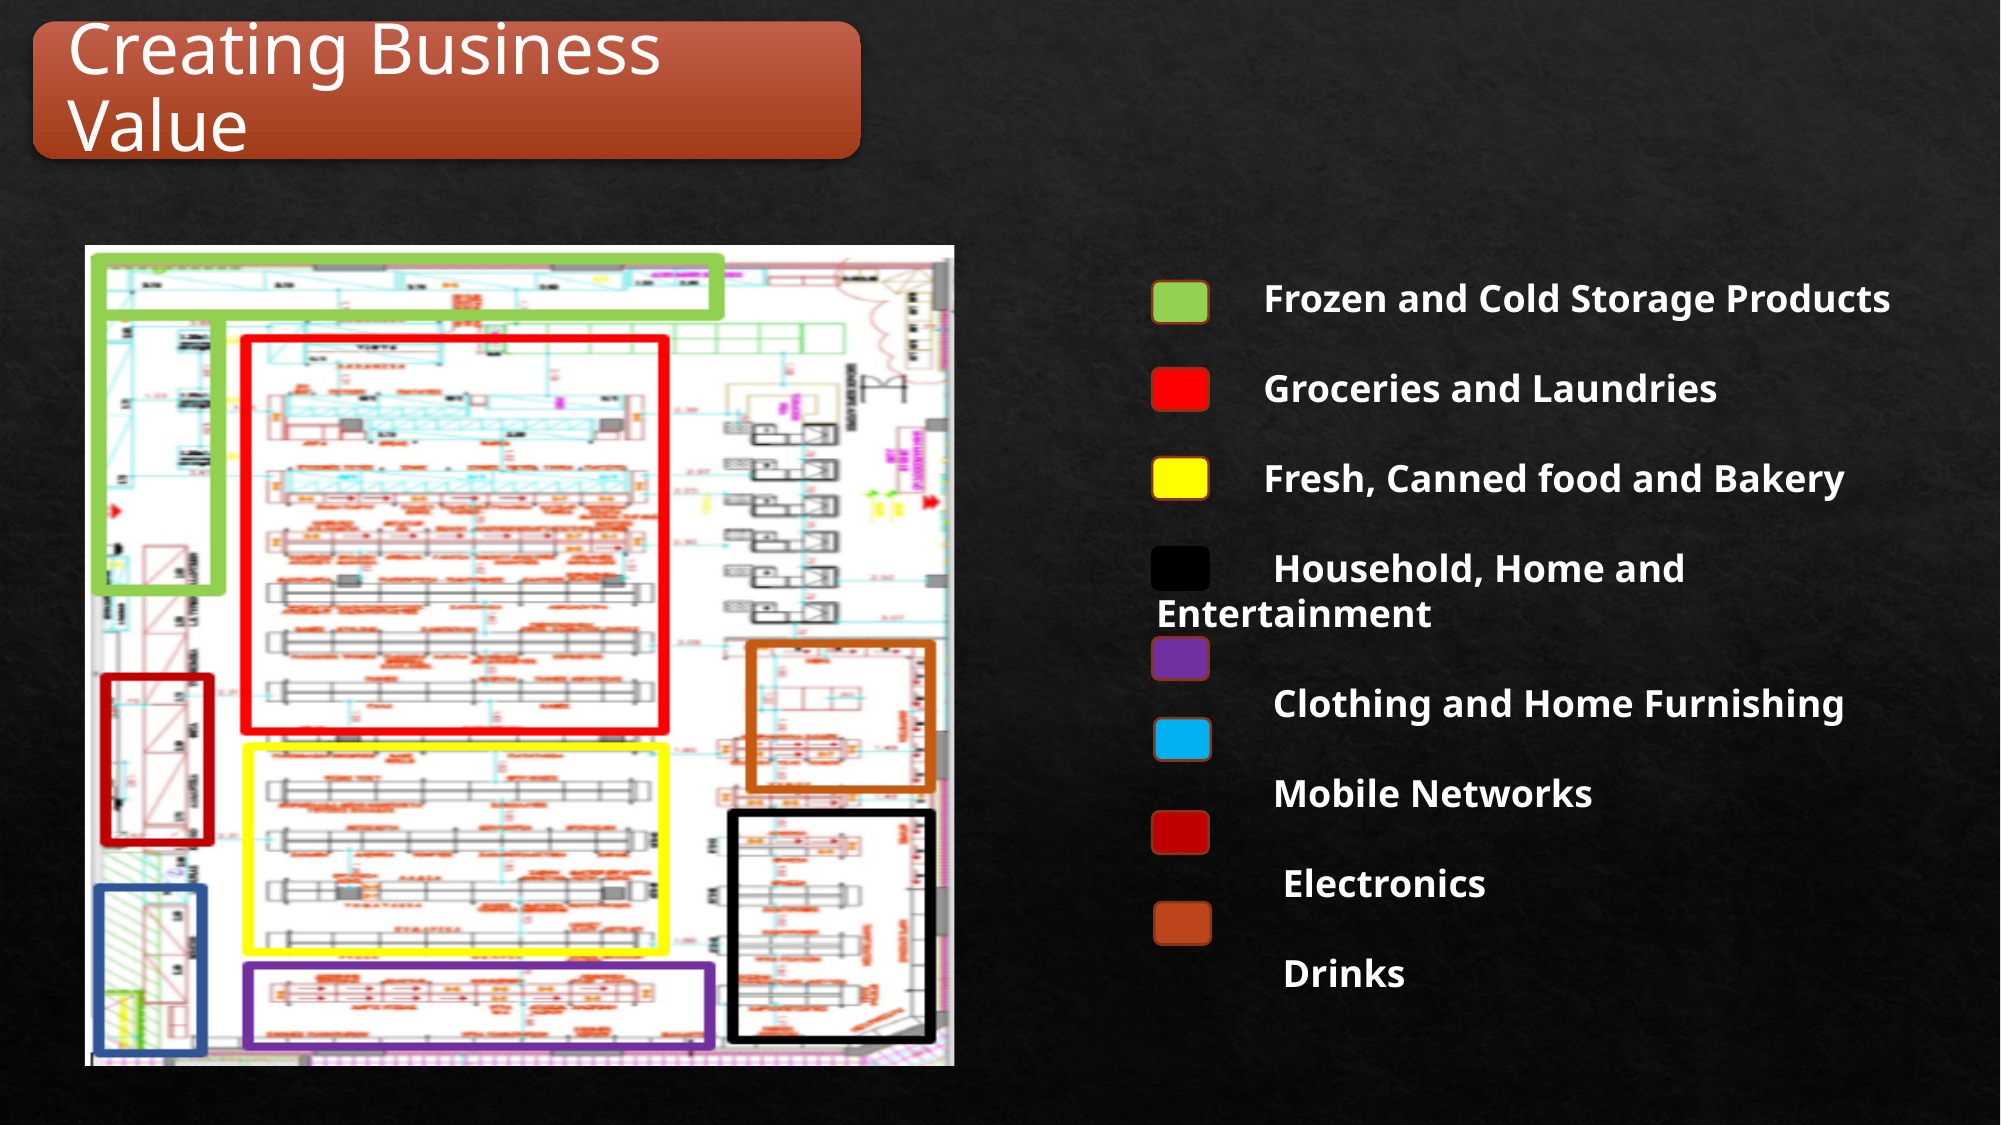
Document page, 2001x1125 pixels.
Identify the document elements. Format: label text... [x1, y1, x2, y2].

text_box [1152, 716, 1213, 762]
text_box [1150, 455, 1210, 501]
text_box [32, 18, 862, 159]
text_box Frozen and Cold Storage Products Groceries and Laundries Fresh, Canned food and Bakery Household, Home and Entertainment Clothing and Home Furnishing Mobile Networks Electronics Drinks [1141, 222, 1966, 1125]
text_box [1150, 636, 1210, 682]
text_box [1152, 900, 1213, 946]
text_box [1150, 279, 1210, 325]
text_box [1150, 545, 1210, 591]
text_box [1150, 810, 1210, 856]
text_box [1150, 366, 1210, 412]
picture [84, 245, 955, 1066]
